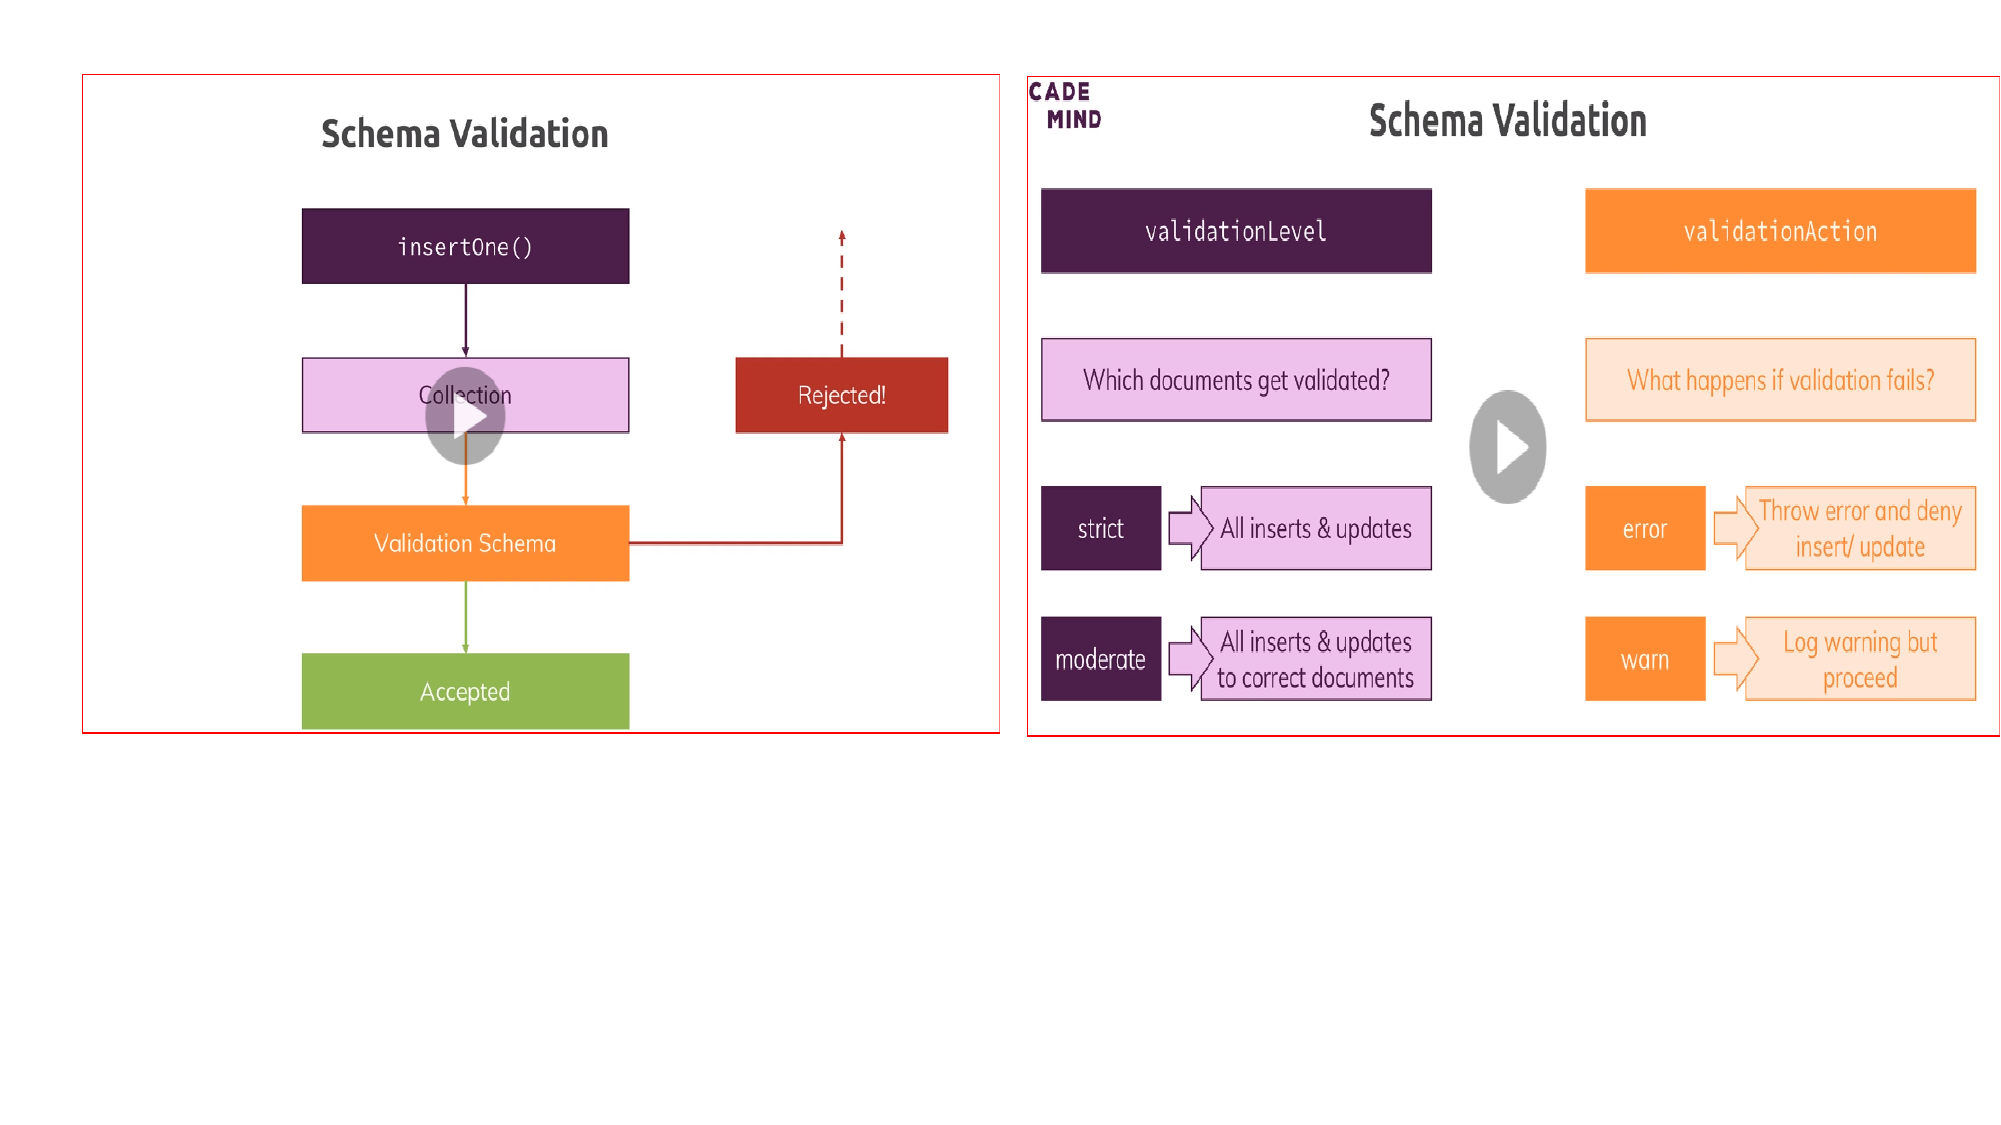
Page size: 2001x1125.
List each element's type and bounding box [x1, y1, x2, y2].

picture [82, 74, 1000, 734]
picture [1027, 76, 2000, 737]
